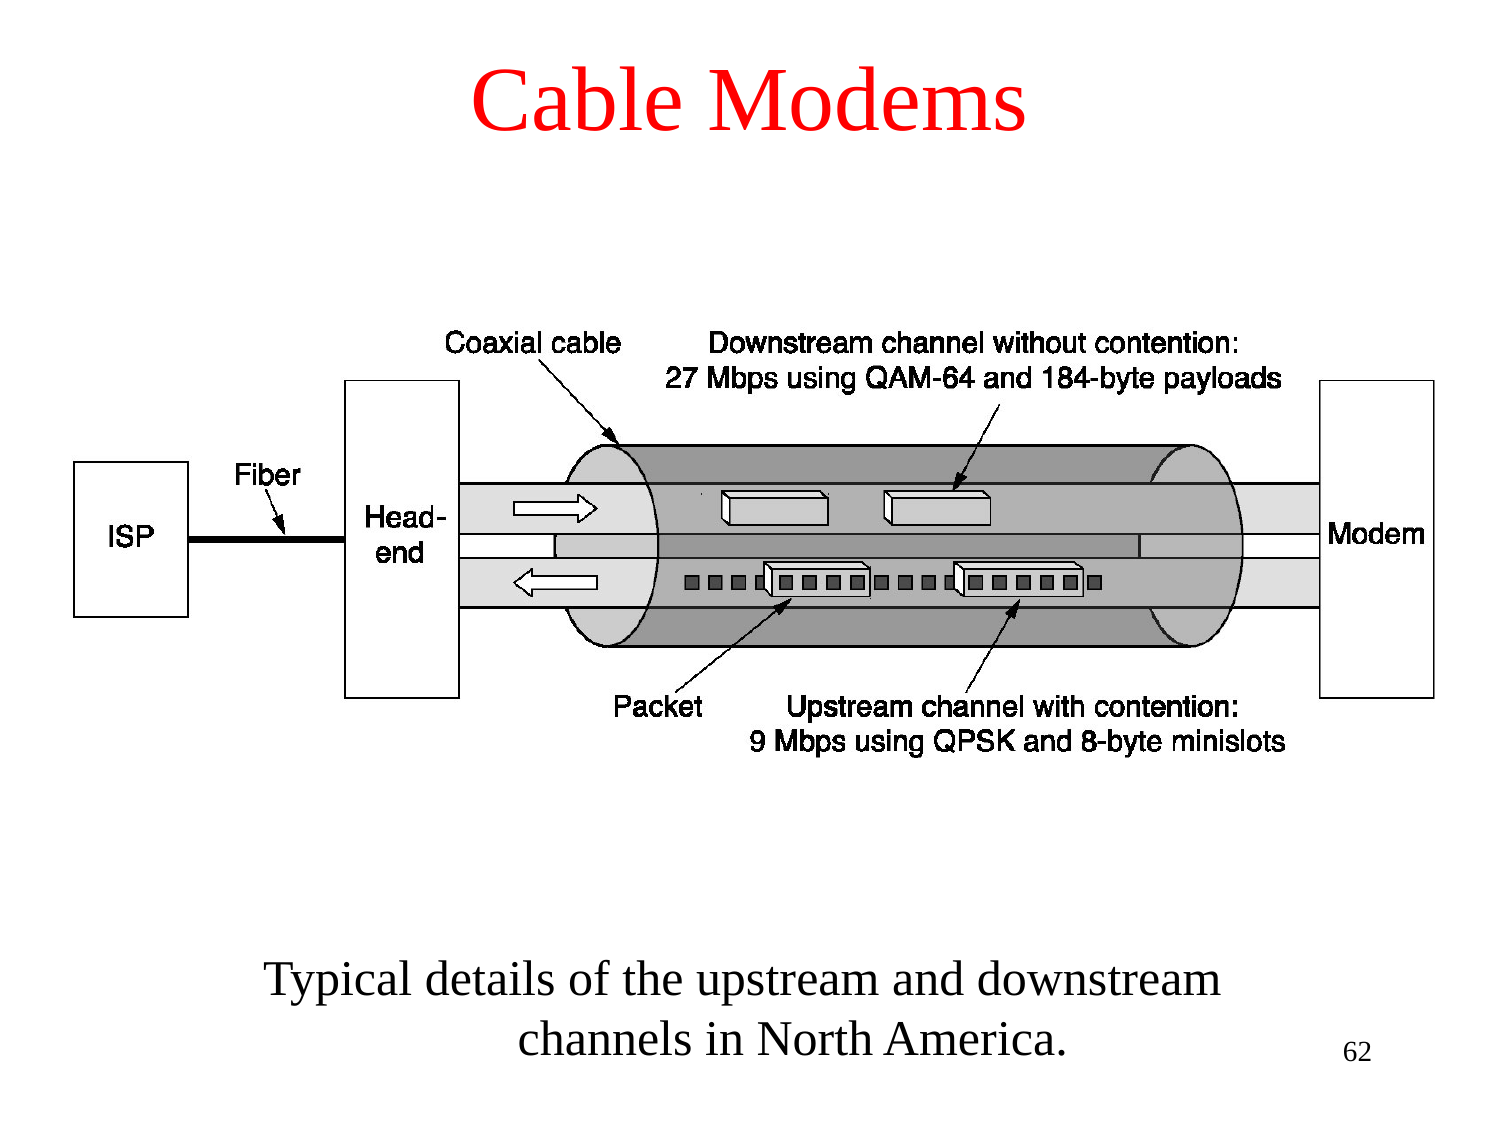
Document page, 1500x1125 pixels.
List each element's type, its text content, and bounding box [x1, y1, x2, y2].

title Cable Modems [0, 0, 1500, 188]
picture [71, 327, 1435, 759]
text_box ‹#› [1074, 1024, 1388, 1100]
list Typical details of the upstream and downstream channels in North America. [213, 937, 1272, 1075]
